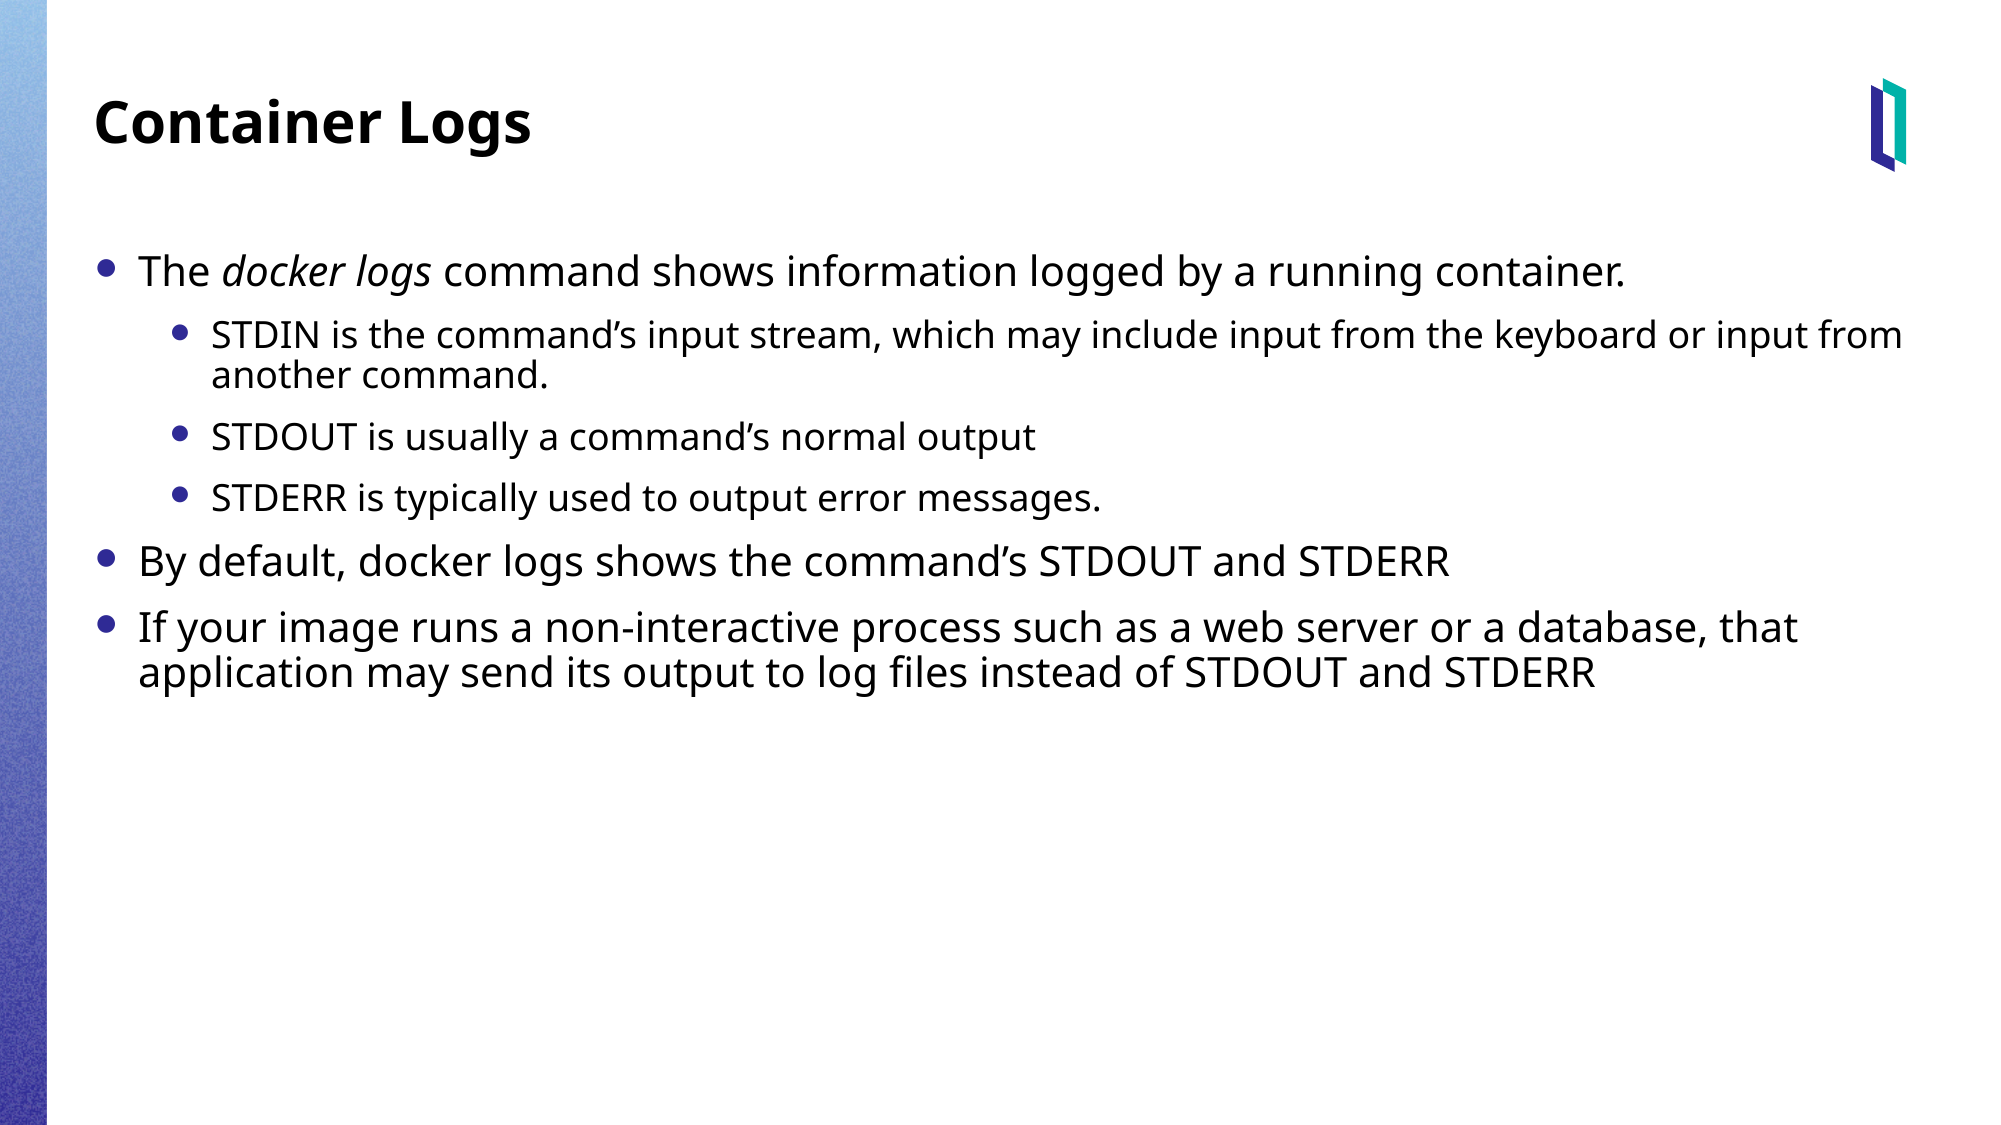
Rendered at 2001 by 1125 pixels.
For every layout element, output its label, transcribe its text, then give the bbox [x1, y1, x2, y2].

title Container Logs [93, 62, 1907, 188]
list The docker logs command shows information logged by a running container. STDIN is the command’s input stream, which may include input from the keyboard or input from another command. STDOUT is usually a command’s normal output STDERR is typically used to output error messages. By default, docker logs shows the command’s STDOUT and STDERR If your image runs a non-interactive process such as a web server or a database, that application may send its output to log files instead of STDOUT and STDERR [93, 249, 1907, 1032]
